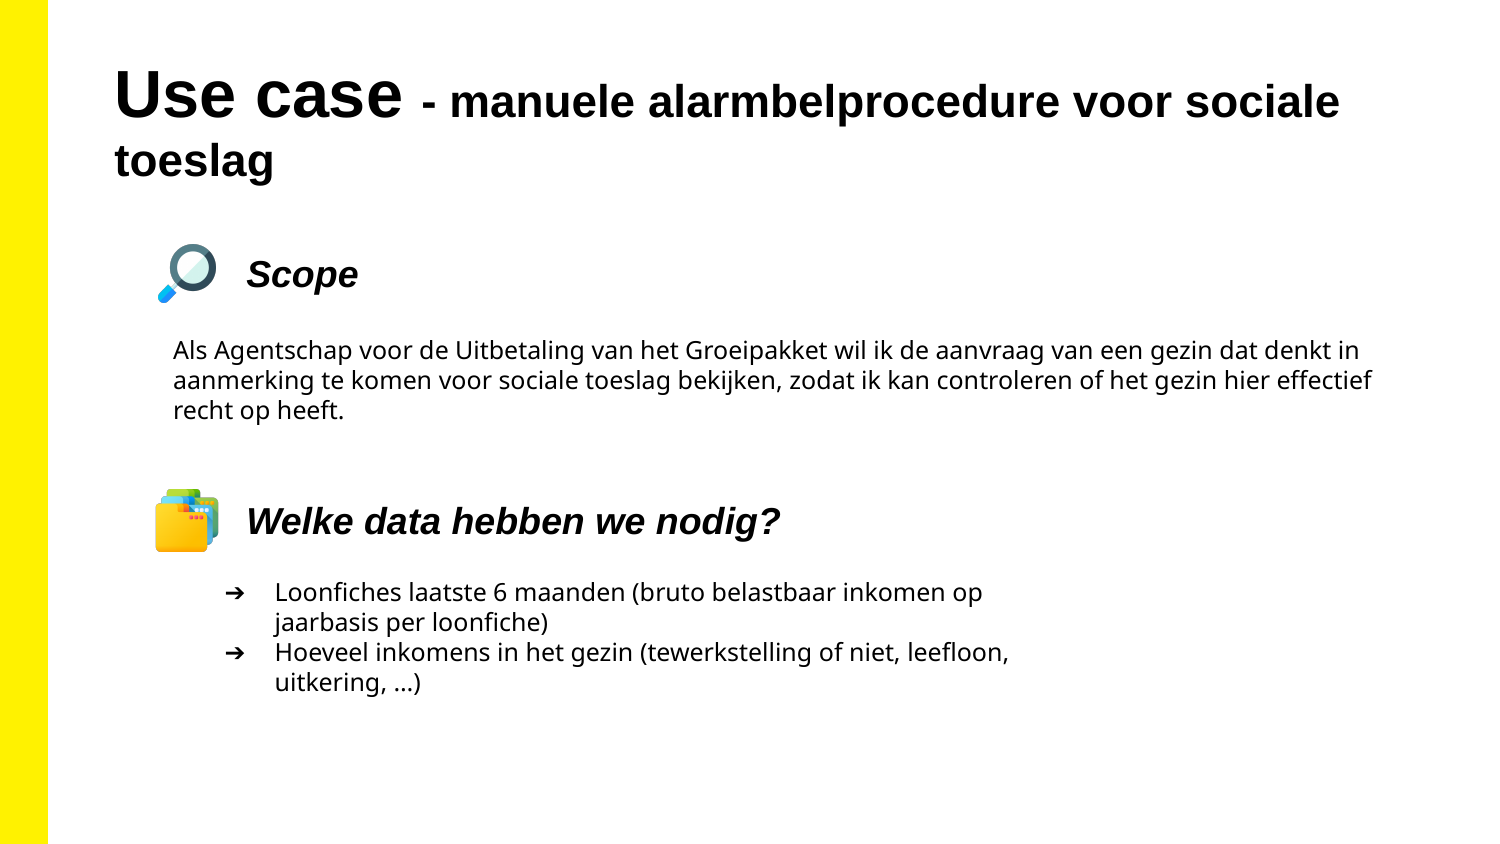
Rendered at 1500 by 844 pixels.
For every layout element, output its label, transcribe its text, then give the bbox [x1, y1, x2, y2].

text_box Scope [234, 244, 379, 304]
text_box Als Agentschap voor de Uitbetaling van het Groeipakket wil ik de aanvraag van een gezin dat denkt in aanmerking te komen voor sociale toeslag bekijken, zodat ik kan controleren of het gezin hier effectief recht op heeft. [158, 319, 1401, 440]
text_box Use case - manuele alarmbelprocedure voor sociale toeslag [103, 44, 1397, 167]
text_box Welke data hebben we nodig? [234, 491, 800, 551]
picture [157, 244, 216, 303]
text_box Loonfiches laatste 6 maanden (bruto belastbaar inkomen op jaarbasis per loonfiche) Hoeveel inkomens in het gezin (tewerkstelling of niet, leefloon, uitkering, …) [184, 561, 1038, 712]
picture [155, 489, 219, 553]
